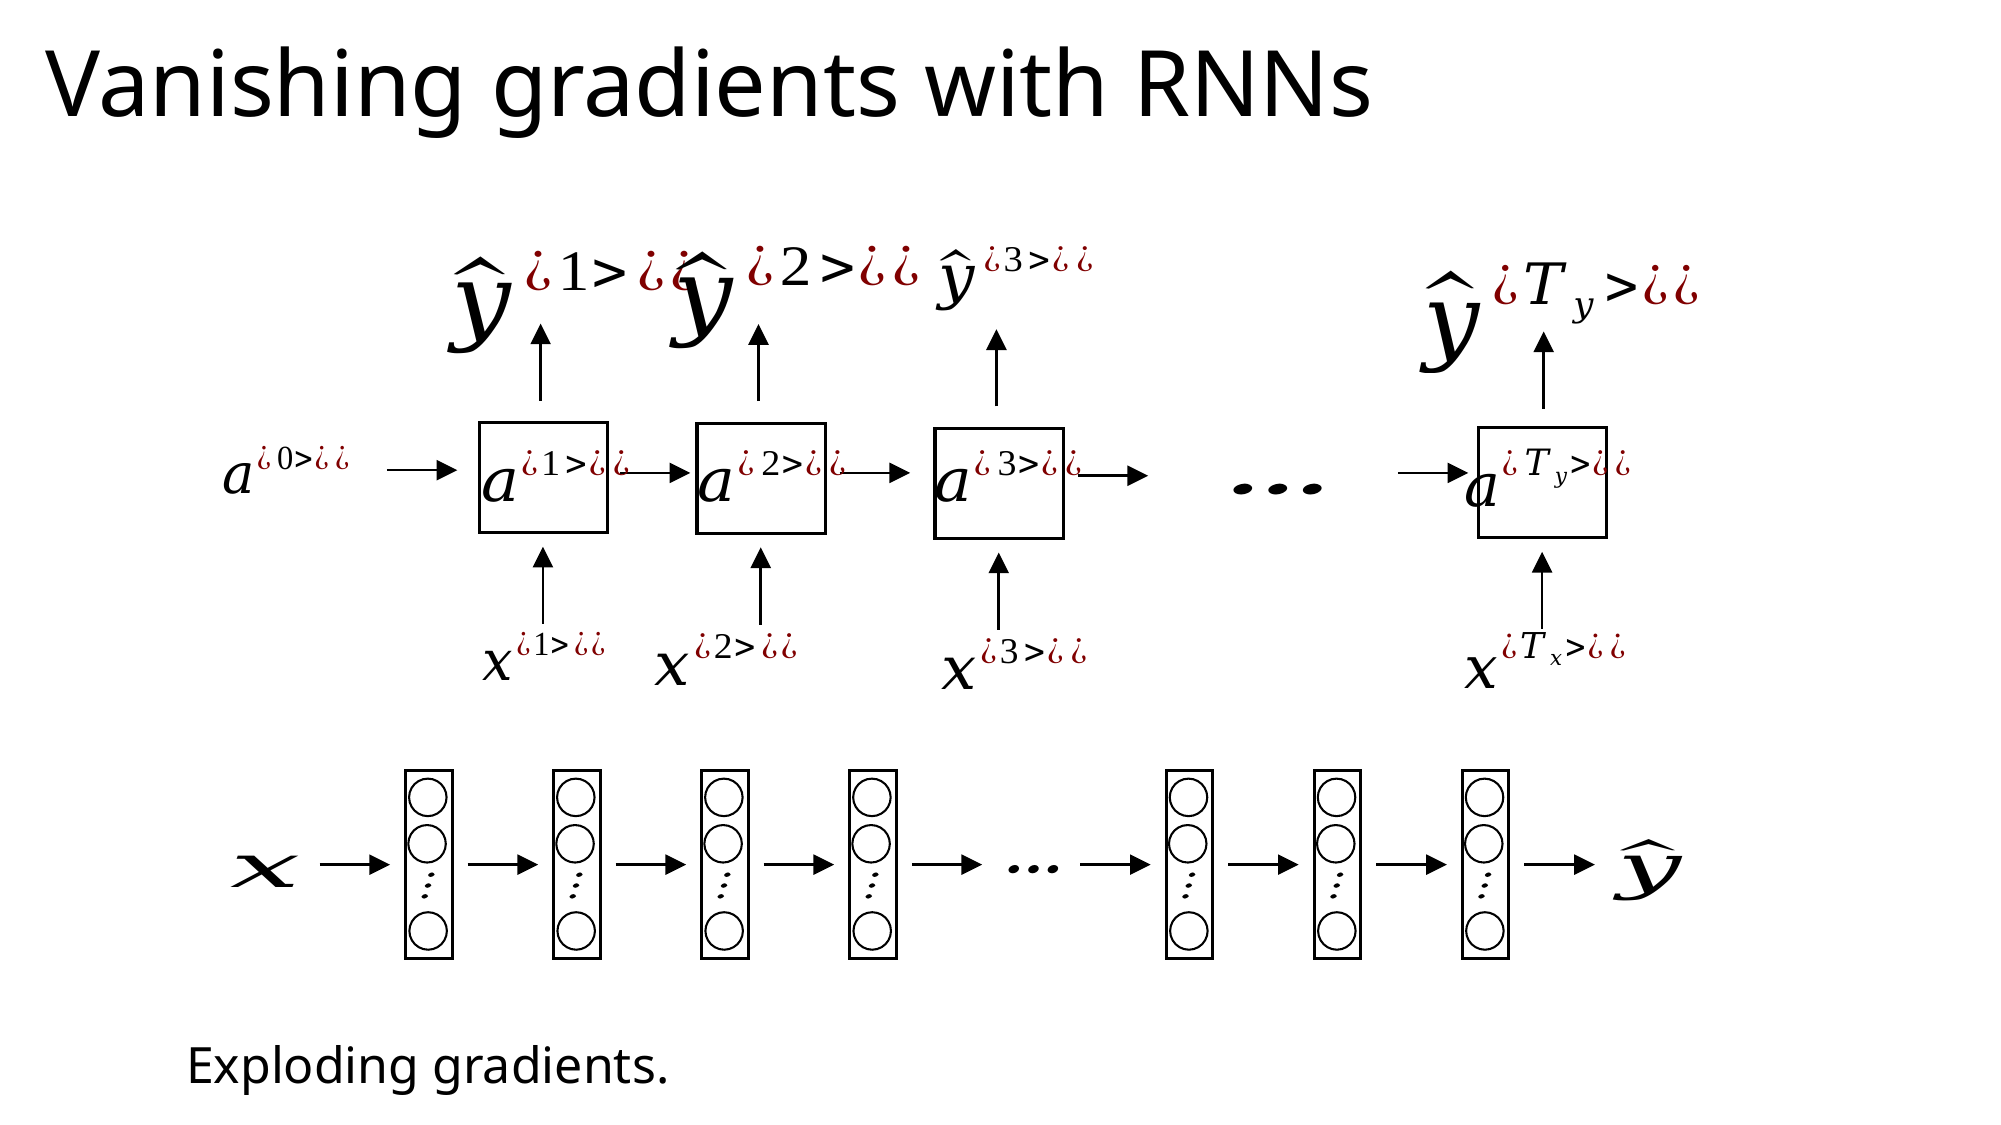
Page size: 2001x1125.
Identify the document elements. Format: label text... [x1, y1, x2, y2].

title Vanishing gradients with RNNs [30, 29, 2000, 248]
text_box Exploding gradients. [171, 1025, 698, 1101]
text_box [222, 231, 1705, 705]
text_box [222, 770, 1693, 959]
